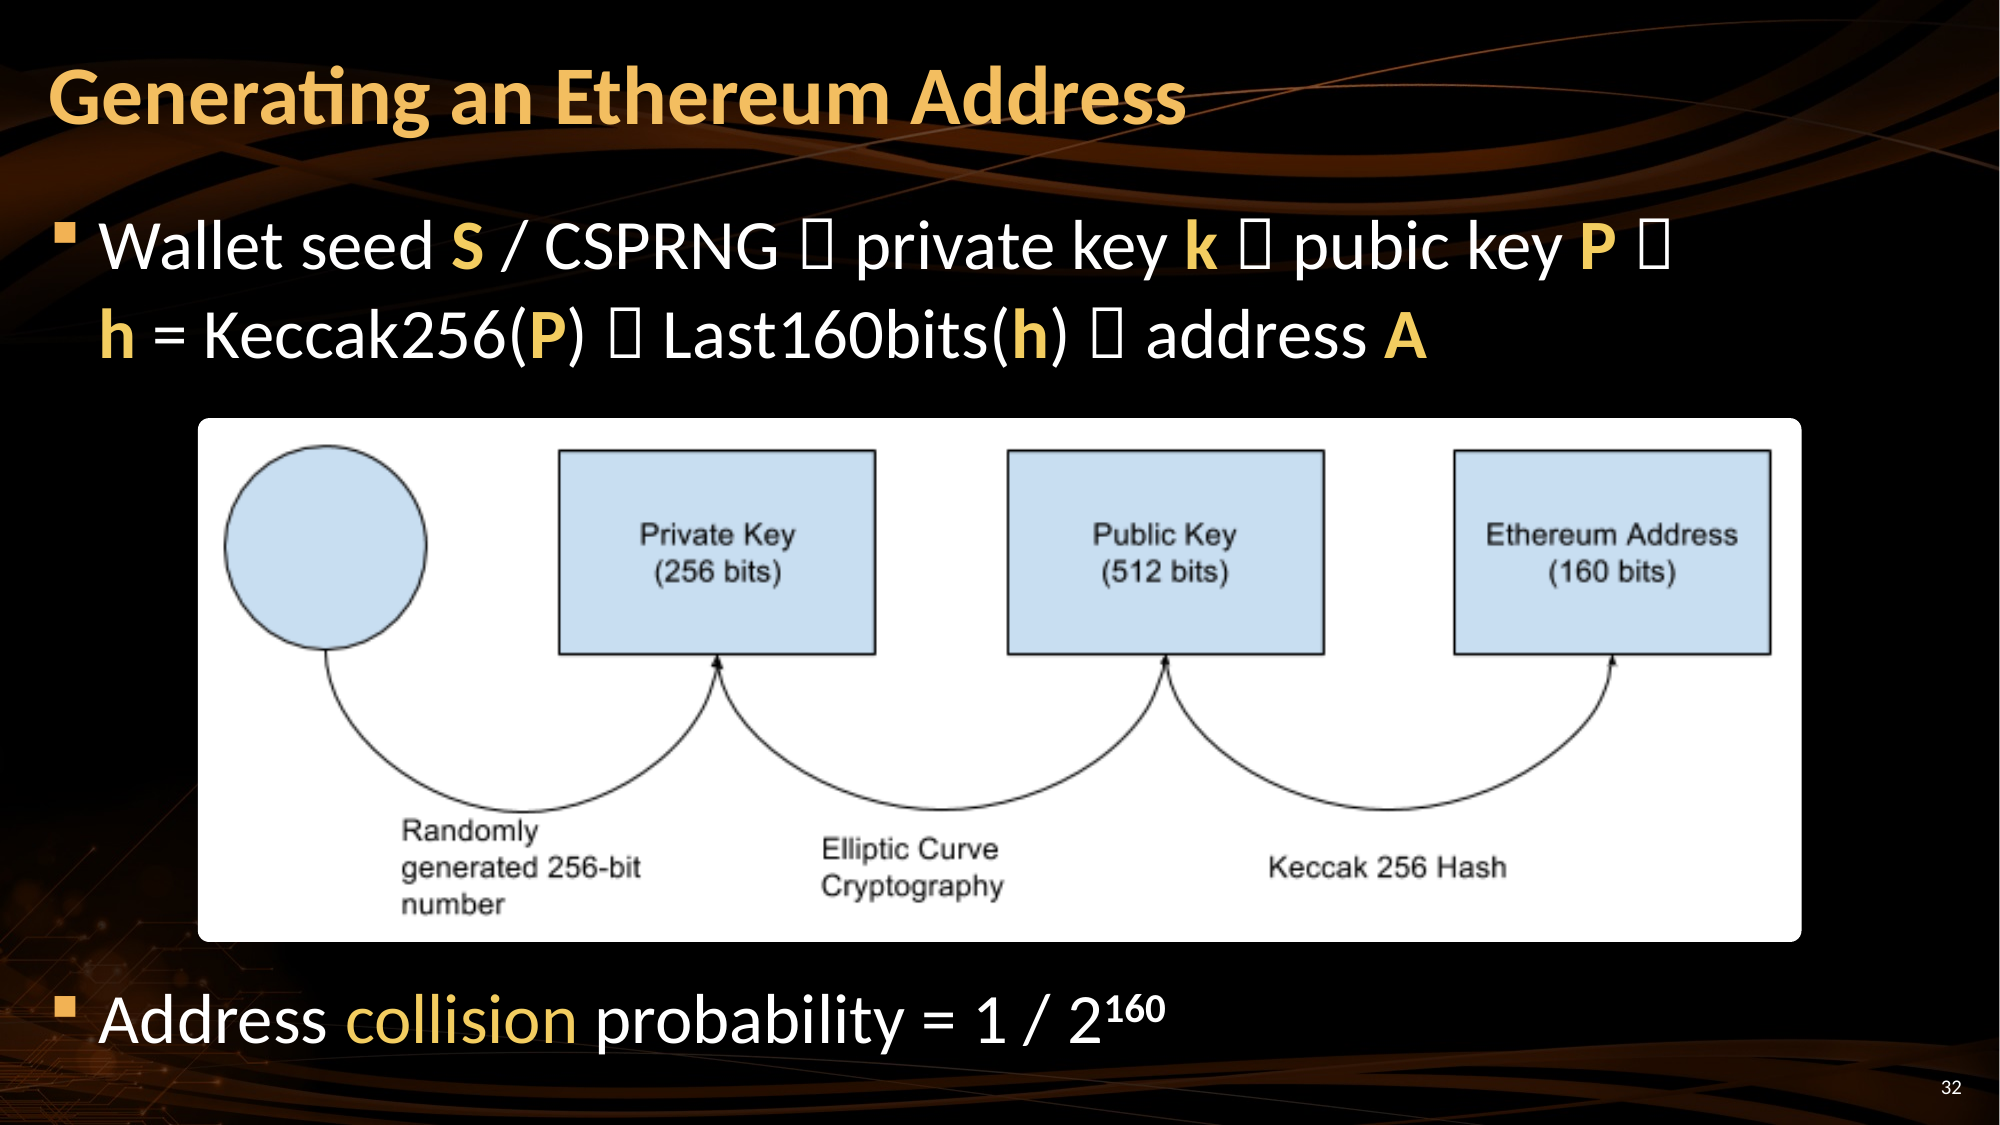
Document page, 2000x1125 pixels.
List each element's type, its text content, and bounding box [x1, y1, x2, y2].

picture [0, 0, 2000, 1125]
list Wallet seed S / CSPRNG  private key k  pubic key P  h = Keccak256(P)  Last160bits(h)  address A Address collision probability = 1 / 2160 [31, 188, 1968, 1103]
title Generating an Ethereum Address [30, 6, 1602, 189]
